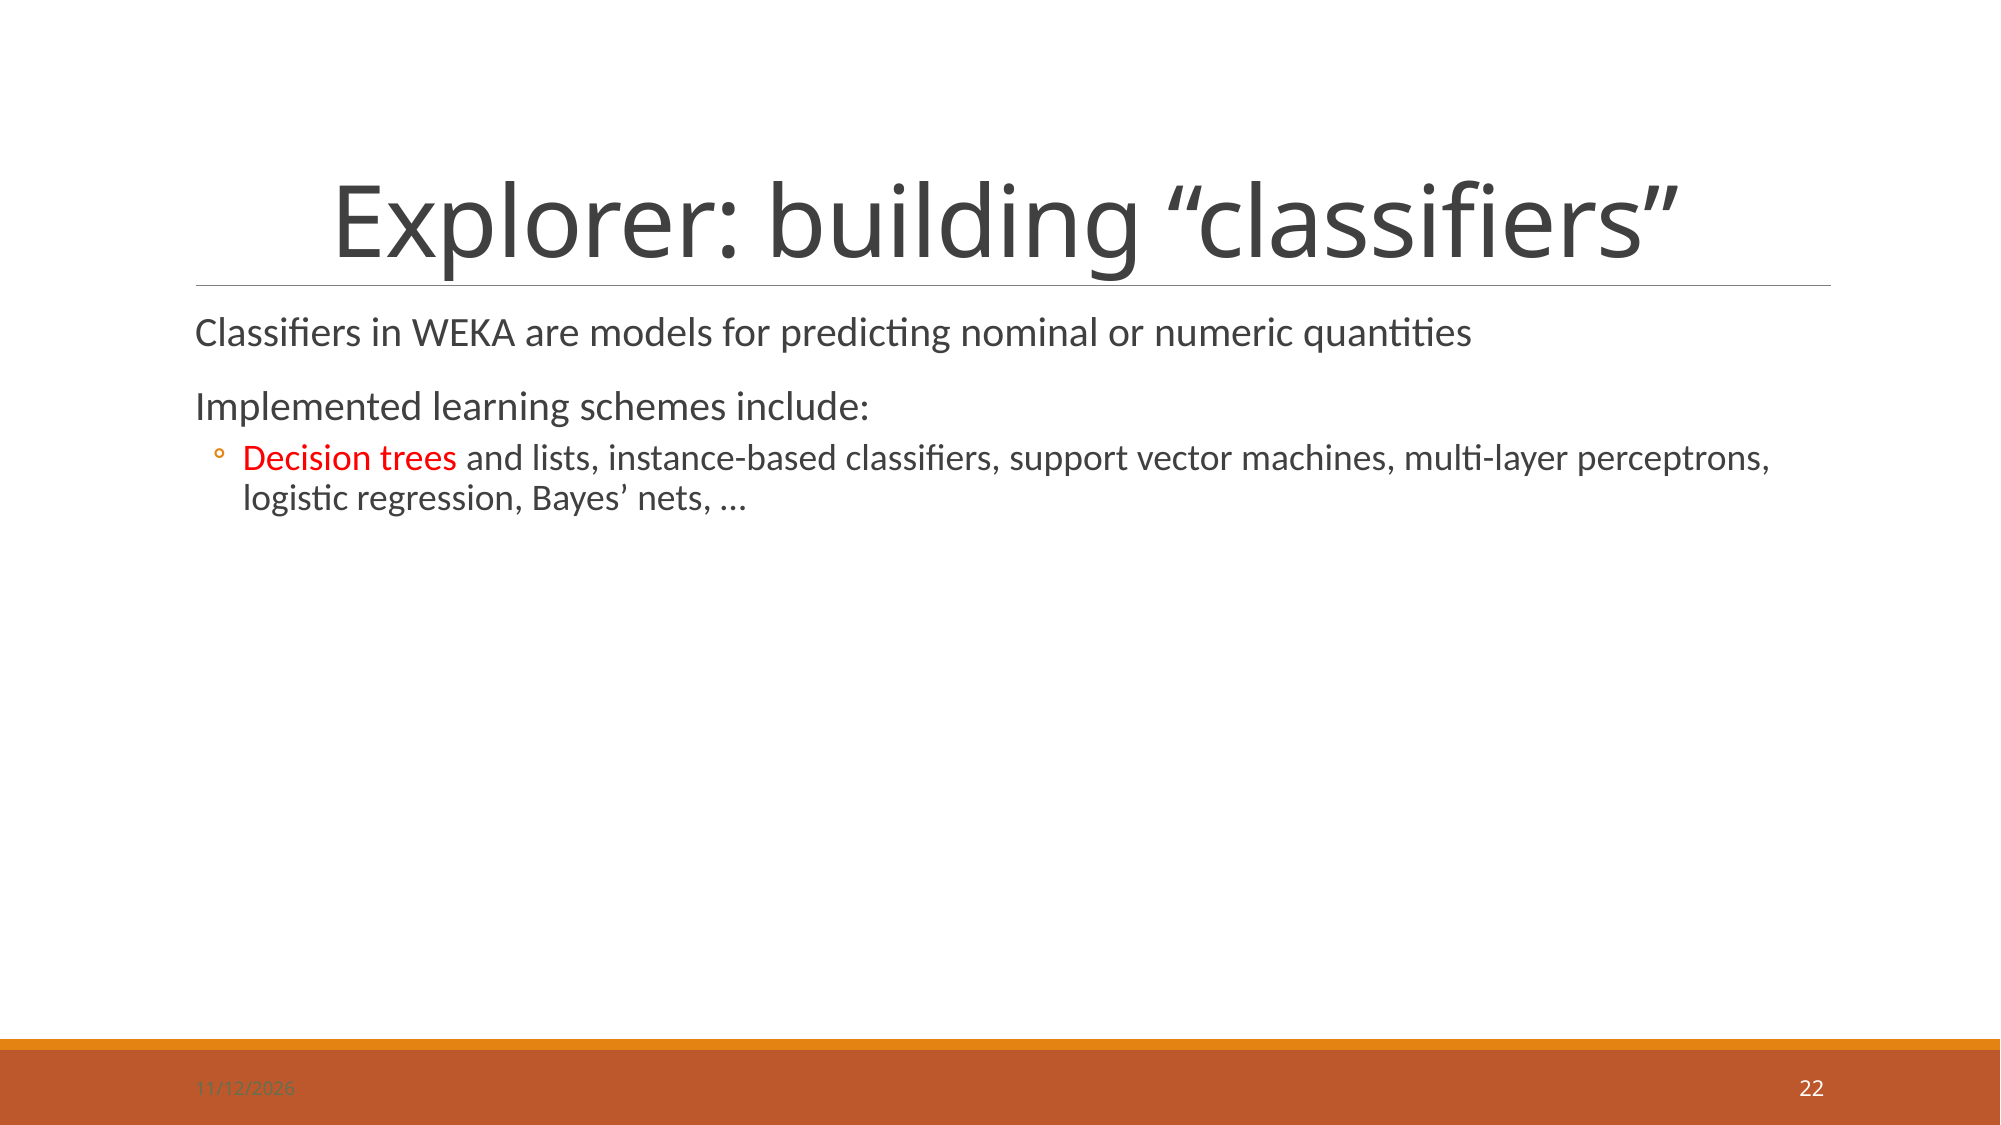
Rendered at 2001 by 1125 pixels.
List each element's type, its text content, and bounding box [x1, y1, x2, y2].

list Classifiers in WEKA are models for predicting nominal or numeric quantities Implemented learning schemes include: Decision trees and lists, instance-based classifiers, support vector machines, multi-layer perceptrons, logistic regression, Bayes’ nets, … [180, 302, 1830, 963]
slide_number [180, 1059, 586, 1120]
title Explorer: building “classifiers” [180, 47, 1830, 285]
slide_number 22 [1624, 1059, 1840, 1120]
